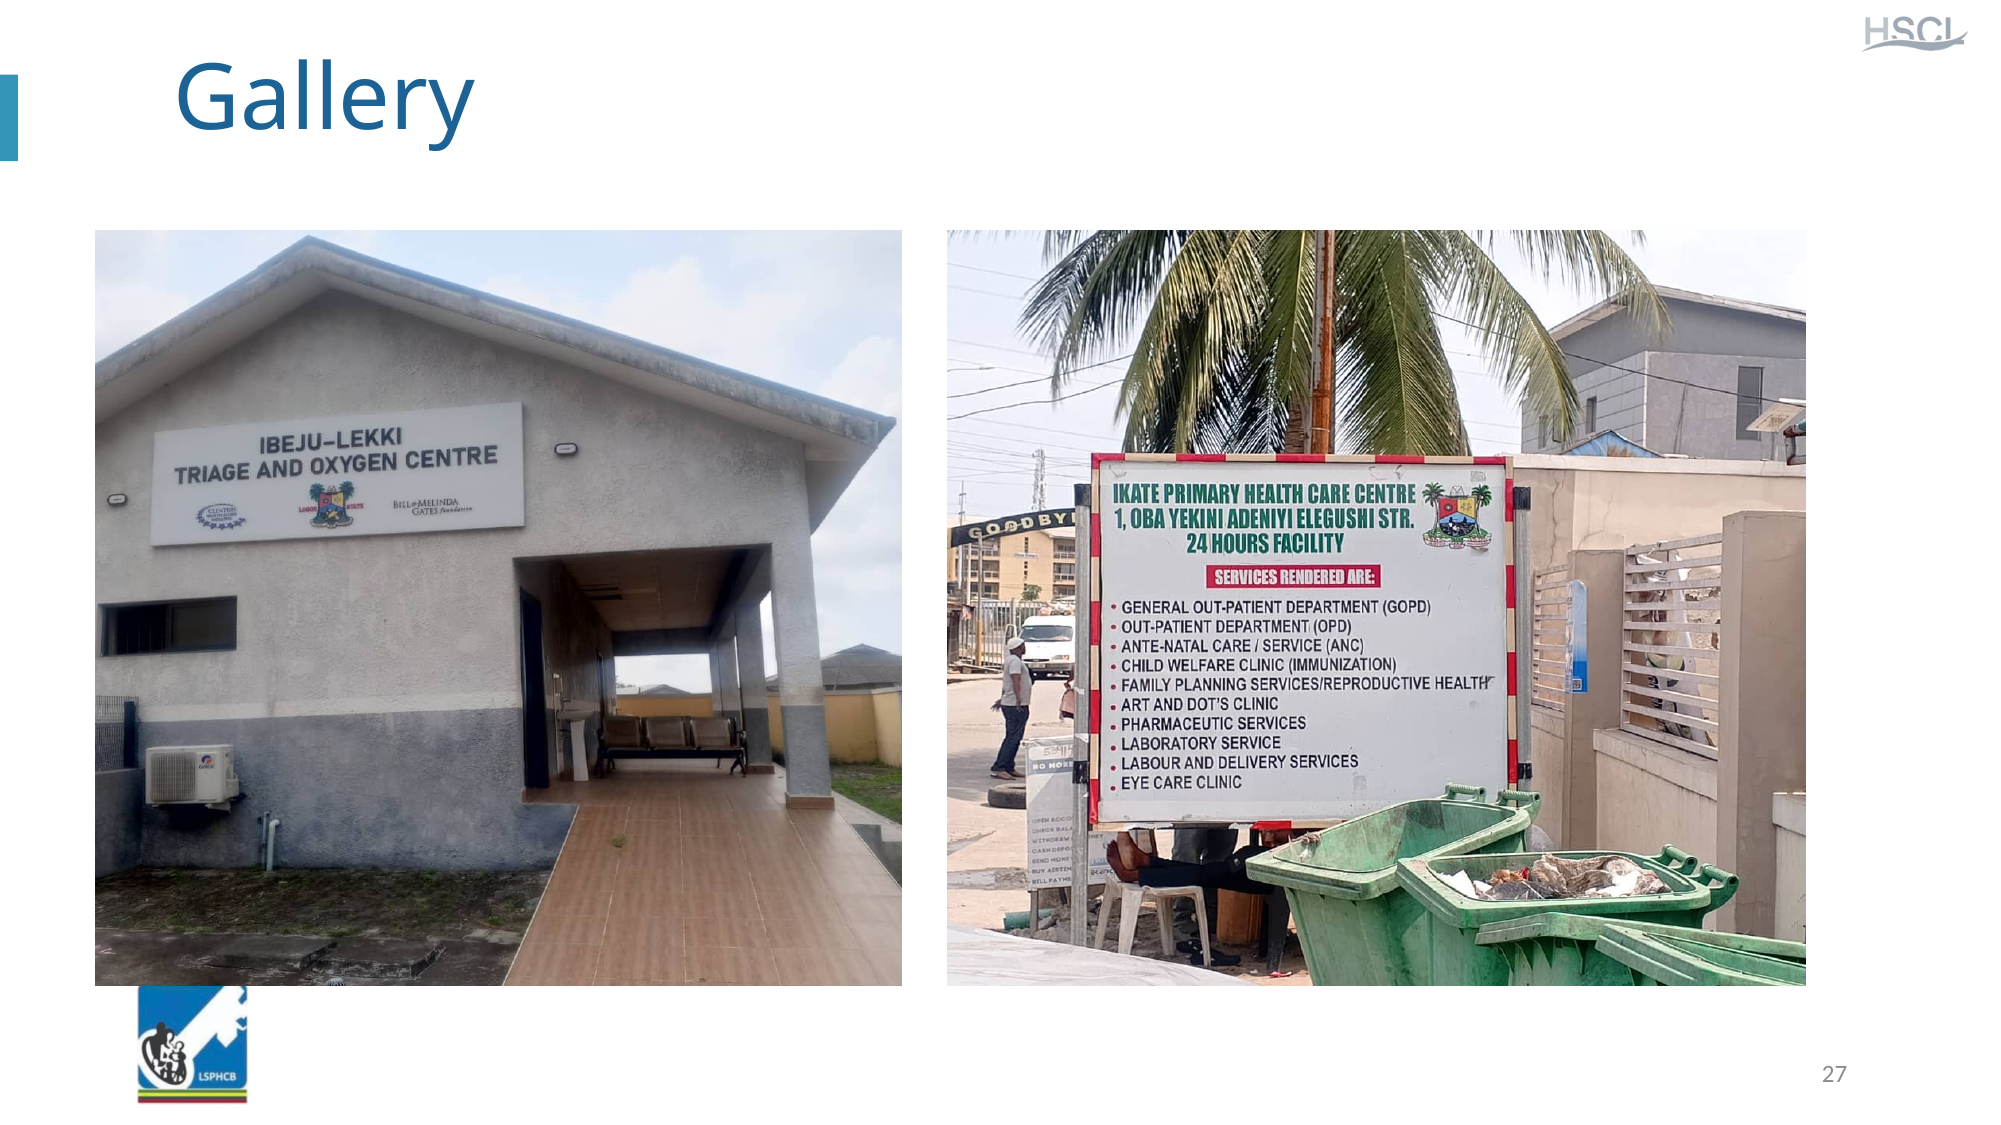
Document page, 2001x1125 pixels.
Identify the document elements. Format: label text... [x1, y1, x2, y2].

picture [947, 230, 1806, 986]
slide_number 27 [1412, 1042, 1863, 1103]
title Gallery [158, 42, 688, 159]
picture [95, 230, 902, 1105]
